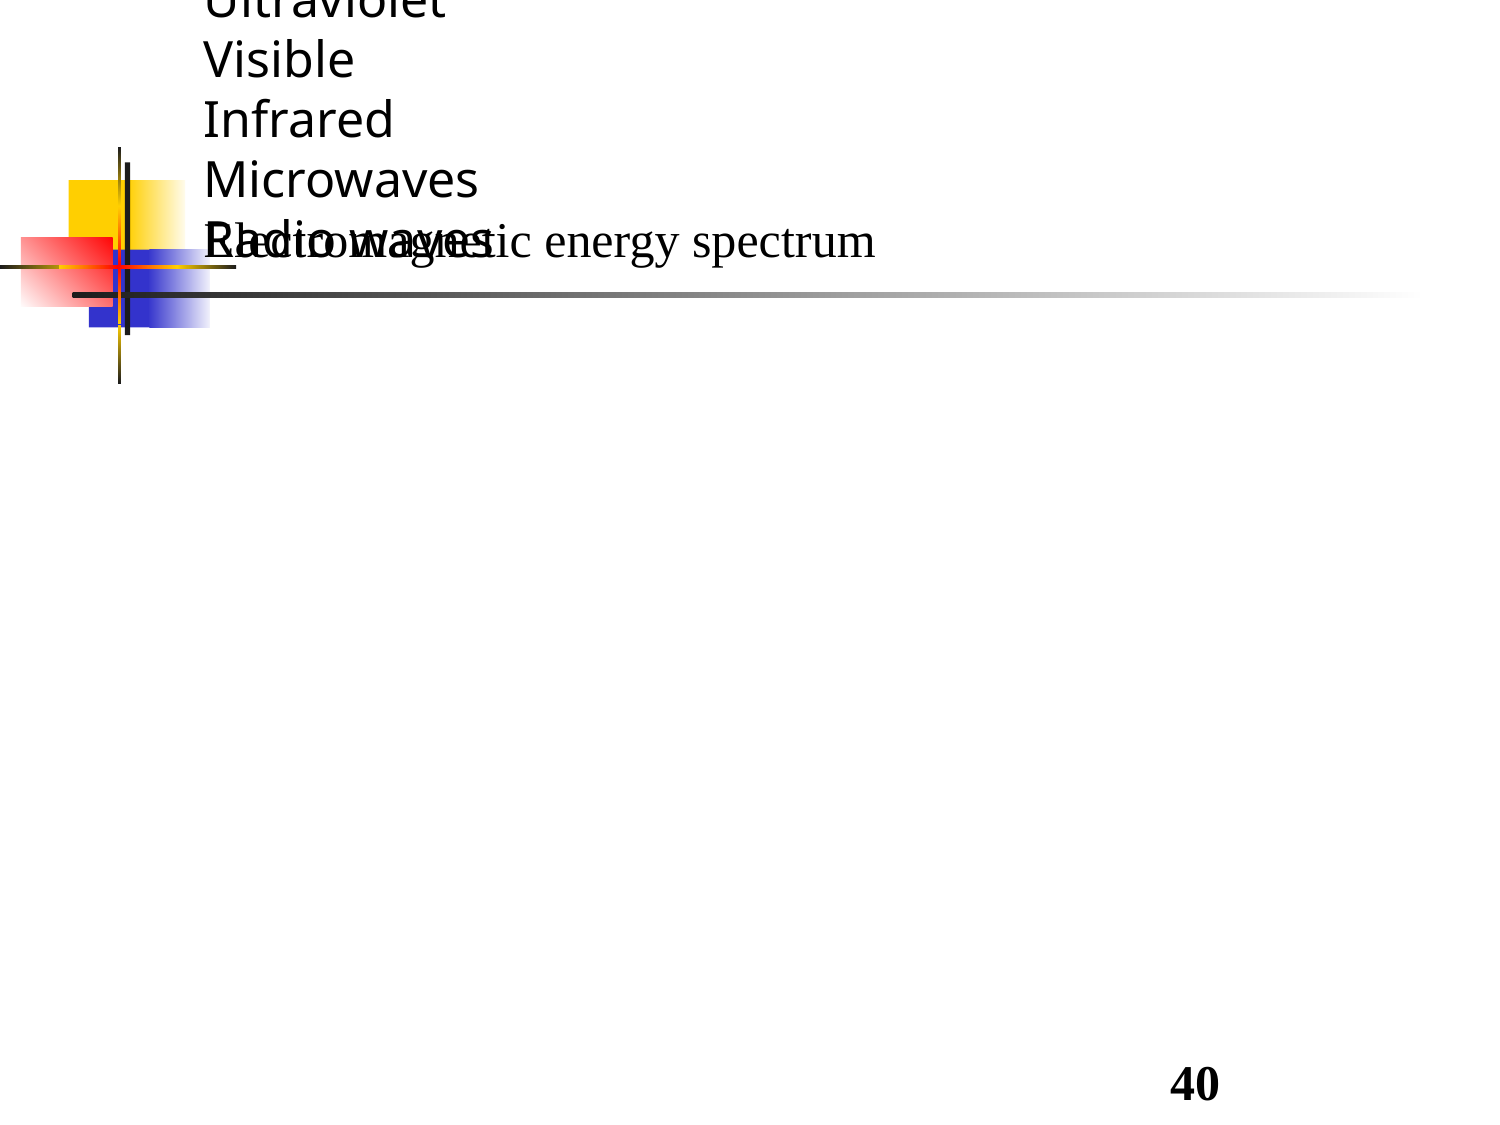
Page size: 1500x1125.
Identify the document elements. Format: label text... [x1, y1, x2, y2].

text_box 40 [1155, 1042, 1468, 1118]
list Images based on radiation from the EM spectrum are the most familiar, especially images in the X-ray and visual bands of the spectrum. Gamma rays X-rays Ultraviolet Visible Infrared Microwaves Radio waves [188, 35, 1468, 275]
